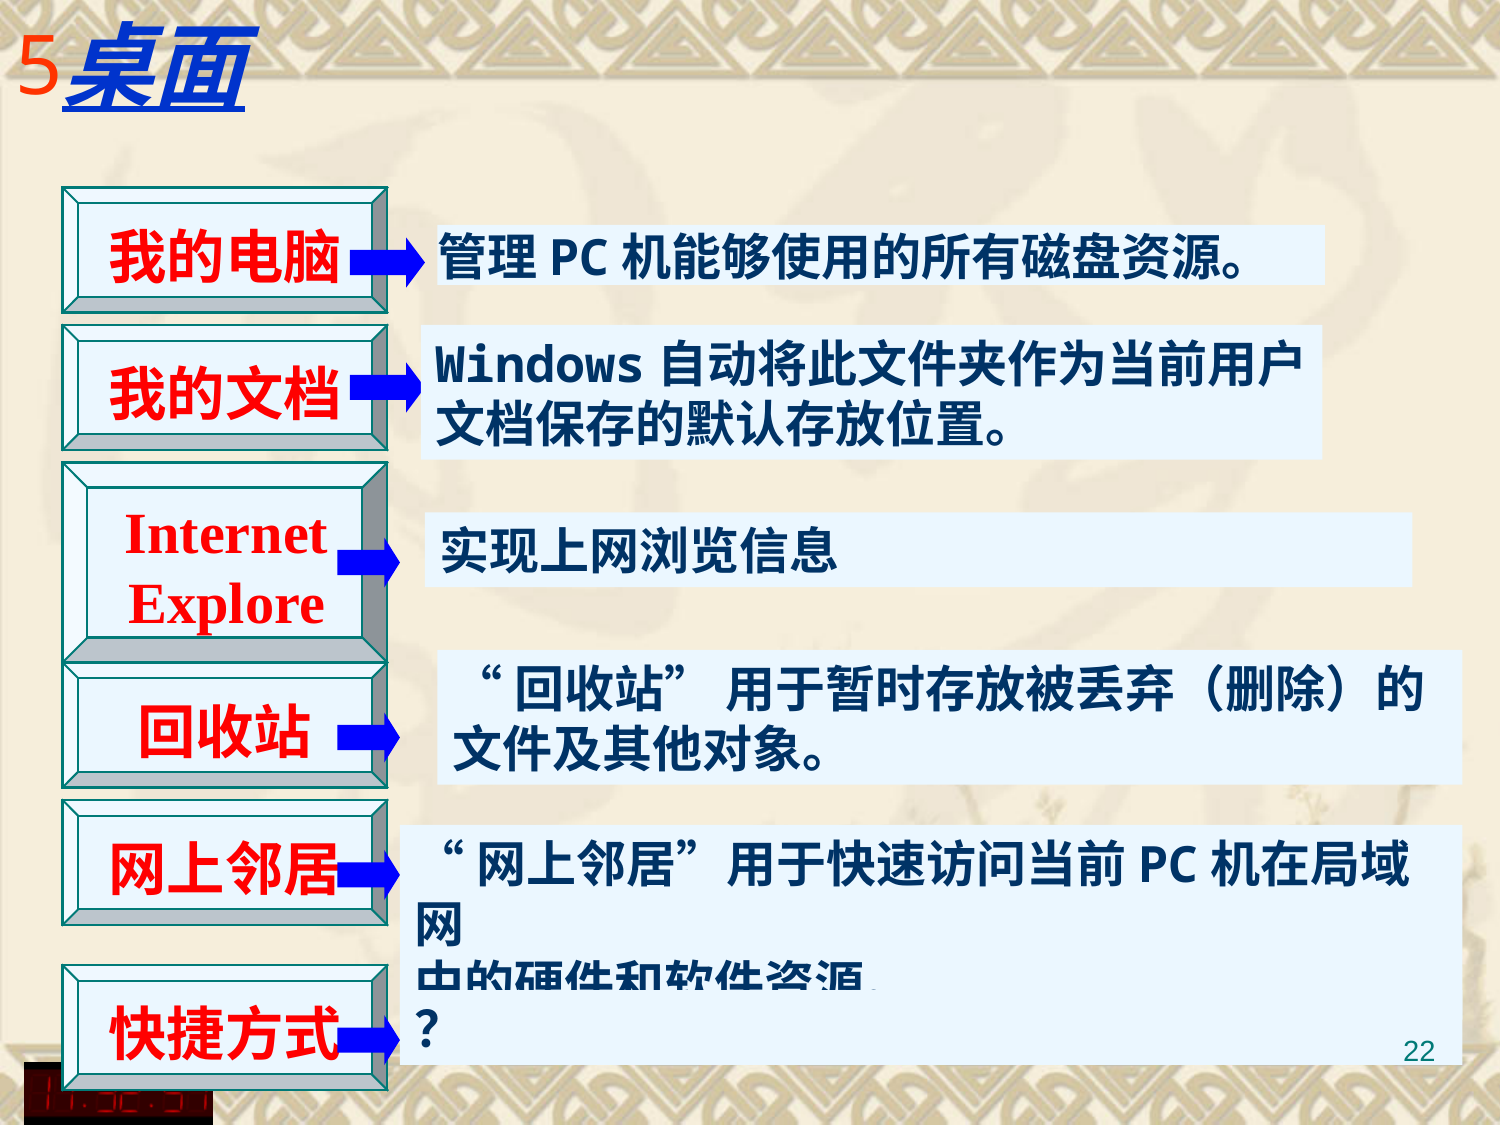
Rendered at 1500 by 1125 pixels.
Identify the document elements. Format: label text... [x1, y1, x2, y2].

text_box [62, 187, 1326, 313]
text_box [62, 462, 1413, 649]
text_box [62, 964, 1463, 1091]
title 桌面 [0, 0, 400, 203]
picture [0, 0, 1500, 1125]
slide_number 22 [1074, 1098, 1451, 1103]
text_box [62, 649, 1463, 788]
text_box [62, 324, 1307, 461]
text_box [62, 799, 1463, 961]
